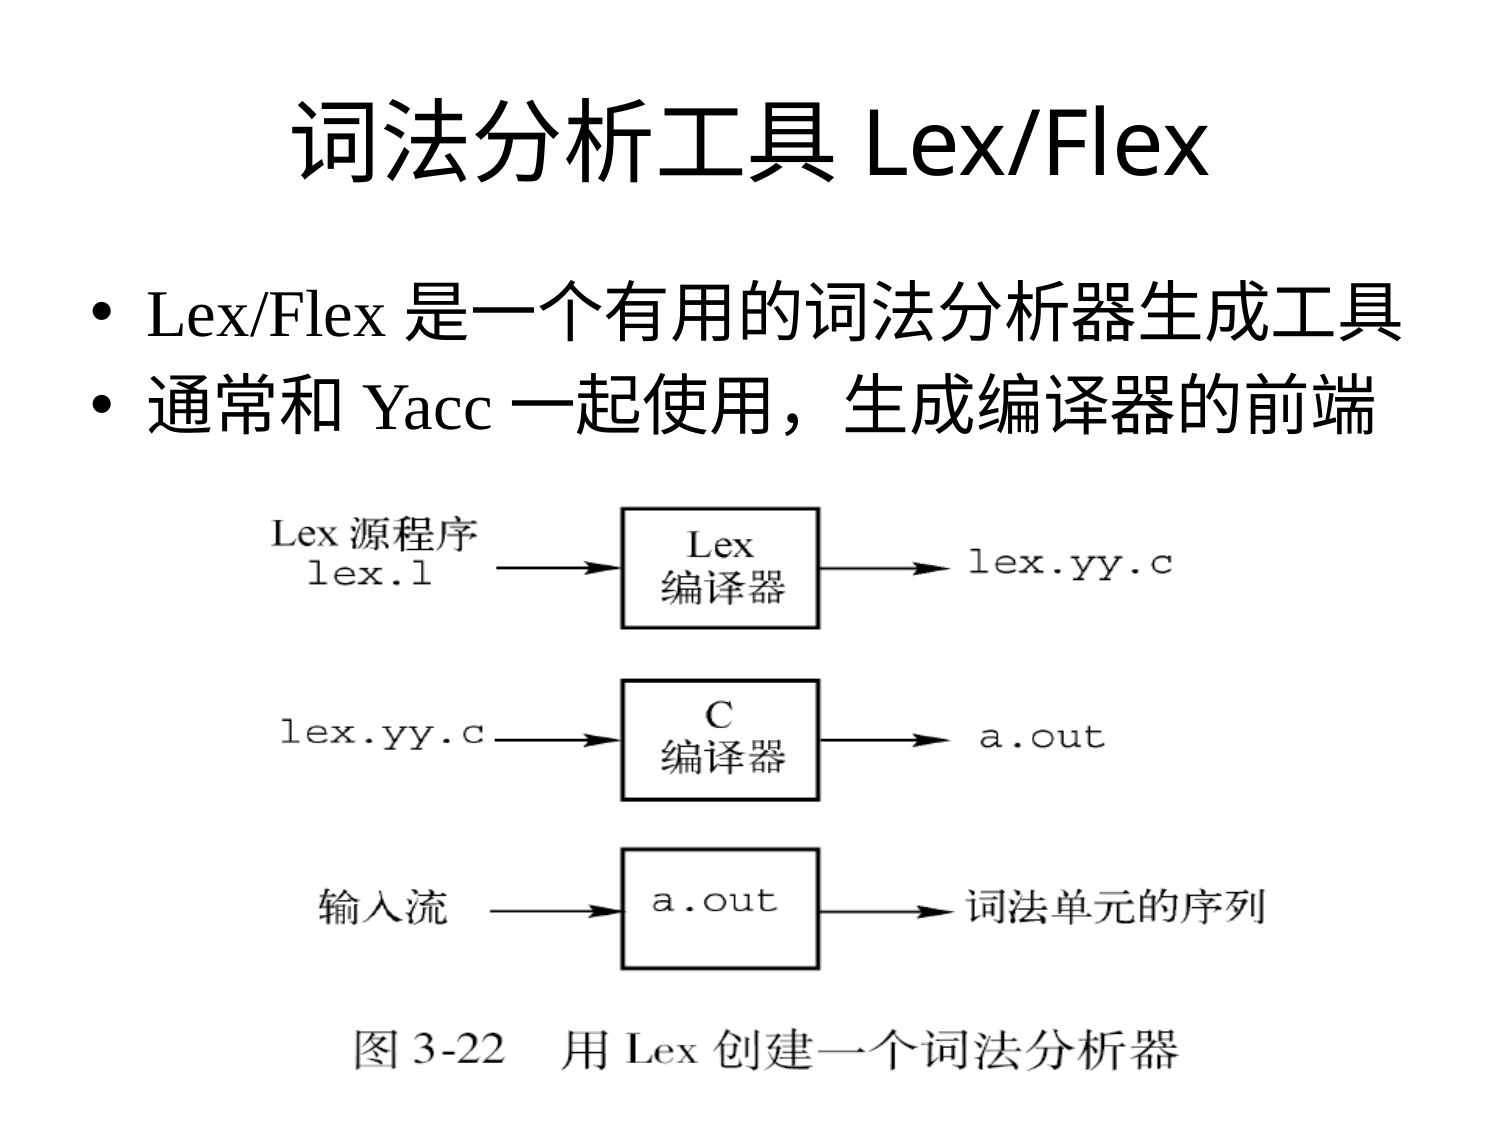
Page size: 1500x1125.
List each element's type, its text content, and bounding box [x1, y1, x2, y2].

title 词法分析工具Lex/Flex [75, 45, 1425, 233]
picture [234, 456, 1290, 1105]
list Lex/Flex是一个有用的词法分析器生成工具 通常和Yacc一起使用，生成编译器的前端 [75, 262, 1425, 1005]
